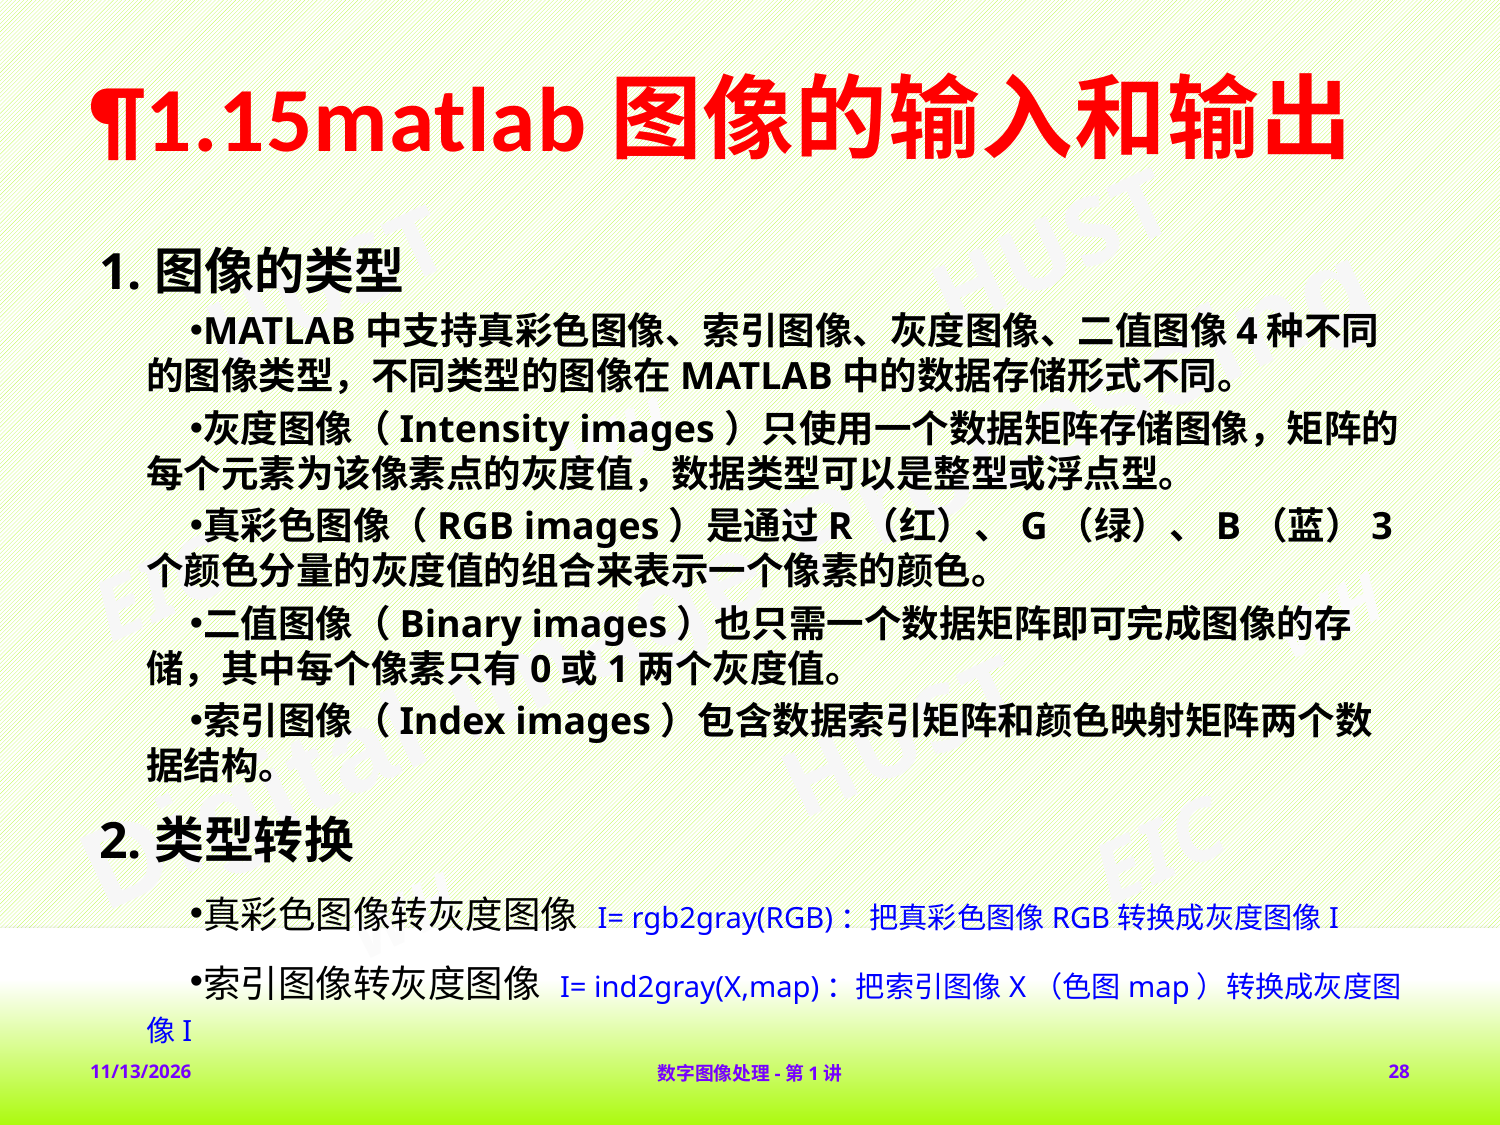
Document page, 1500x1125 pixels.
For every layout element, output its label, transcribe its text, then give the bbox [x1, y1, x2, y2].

footer 数字图像处理-第1讲 [512, 1042, 988, 1103]
list 1.图像的类型 MATLAB中支持真彩色图像、索引图像、灰度图像、二值图像4种不同的图像类型，不同类型的图像在MATLAB中的数据存储形式不同。 灰度图像（Intensity images）只使用一个数据矩阵存储图像，矩阵的每个元素为该像素点的灰度值，数据类型可以是整型或浮点型。 真彩色图像（RGB images）是通过R（红）、G（绿）、B（蓝）3个颜色分量的灰度值的组合来表示一个像素的颜色。 二值图像（Binary images）也只需一个数据矩阵即可完成图像的存储，其中每个像素只有0或1两个灰度值。 索引图像（Index images）包含数据索引矩阵和颜色映射矩阵两个数据结构。 2.类型转换 真彩色图像转灰度图像 I= rgb2gray(RGB)：把真彩色图像RGB转换成灰度图像I 索引图像转灰度图像 I= ind2gray(X,map)：把索引图像X（色图map）转换成灰度图像I [74, 219, 1424, 1059]
title ¶1.15matlab图像的输入和输出 [74, 44, 1426, 185]
slide_number 28 [1074, 1042, 1425, 1103]
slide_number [75, 1042, 425, 1103]
